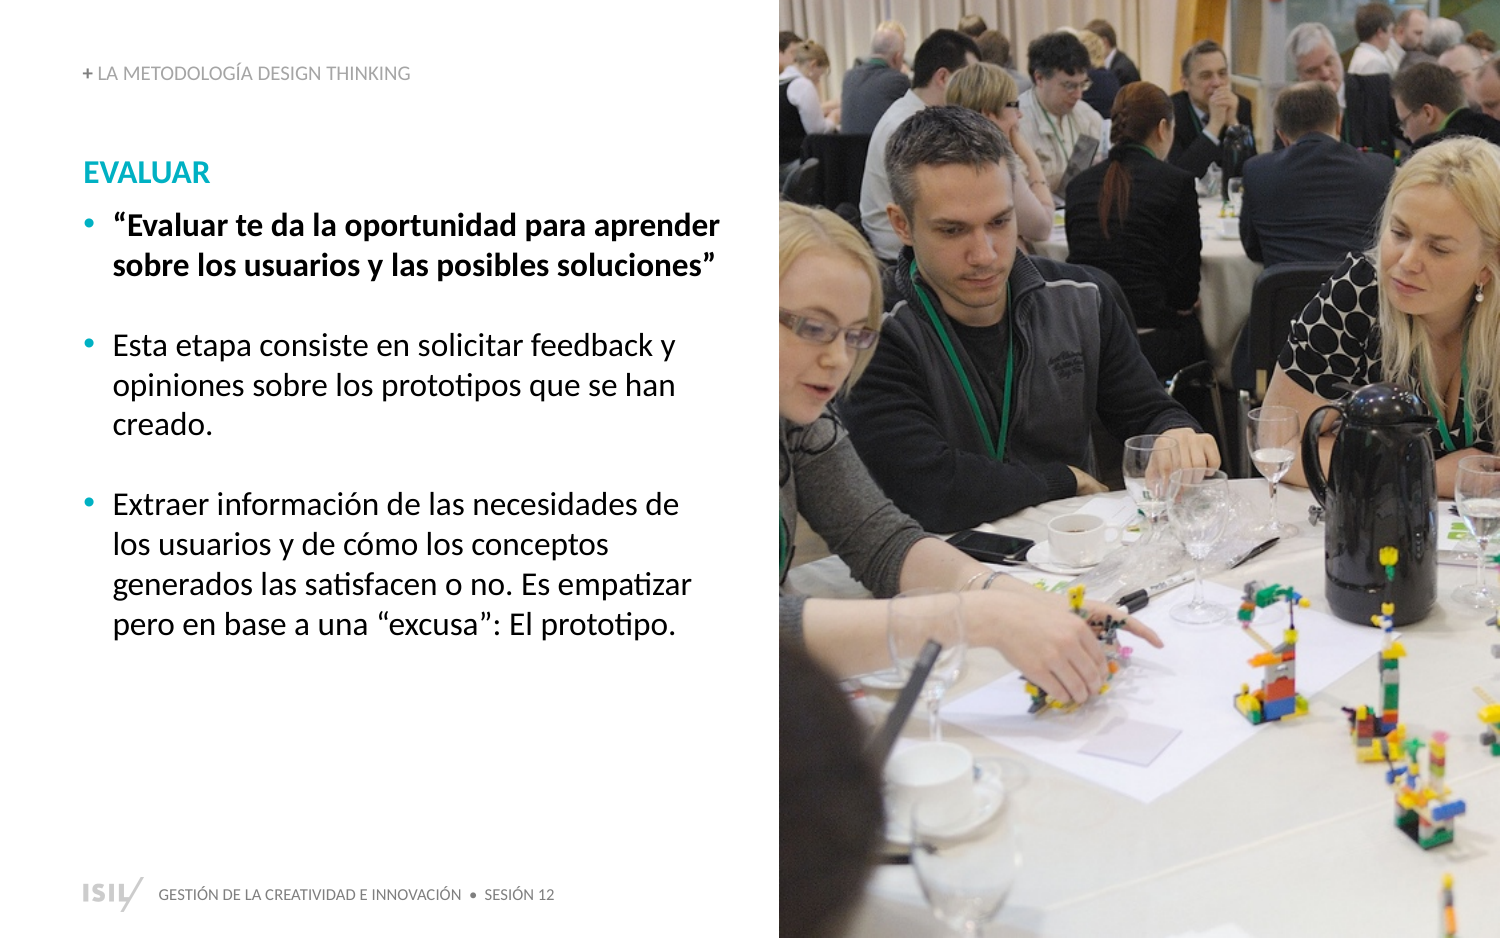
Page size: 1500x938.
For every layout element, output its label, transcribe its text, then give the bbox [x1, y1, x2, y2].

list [779, 0, 1500, 938]
text_box + LA METODOLOGÍA DESIGN THINKING [82, 59, 614, 85]
text_box EVALUAR “Evaluar te da la oportunidad para aprender sobre los usuarios y las posibles soluciones” Esta etapa consiste en solicitar feedback y opiniones sobre los prototipos que se han creado. Extraer información de las necesidades de los usuarios y de cómo los conceptos generados las satisfacen o no. Es empatizar pero en base a una “excusa”: El prototipo. [83, 150, 722, 643]
